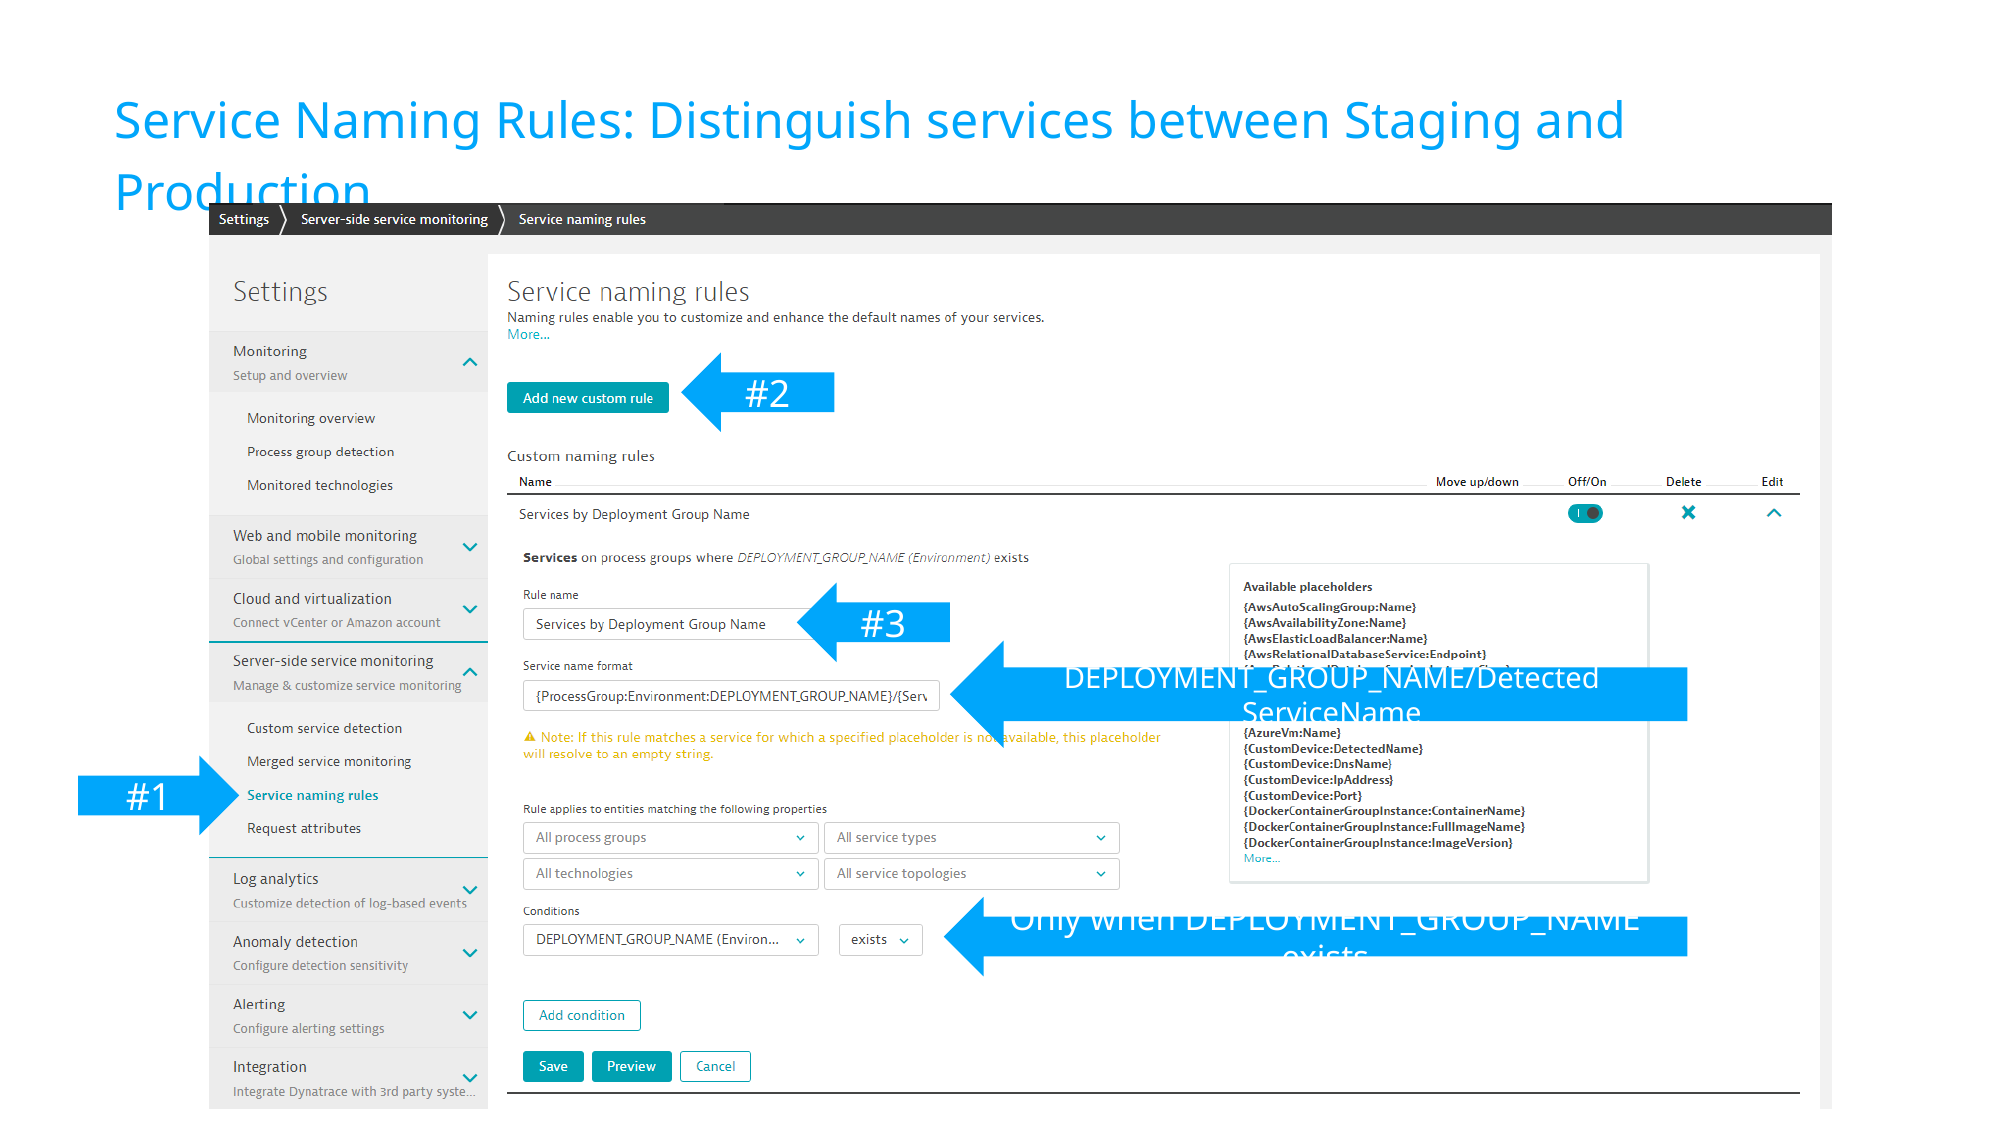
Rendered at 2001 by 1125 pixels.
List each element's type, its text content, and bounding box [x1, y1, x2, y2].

text_box #1 [77, 753, 209, 838]
title Service Naming Rules: Distinguish services between Staging and Production [114, 93, 1882, 204]
picture [209, 203, 1832, 1109]
